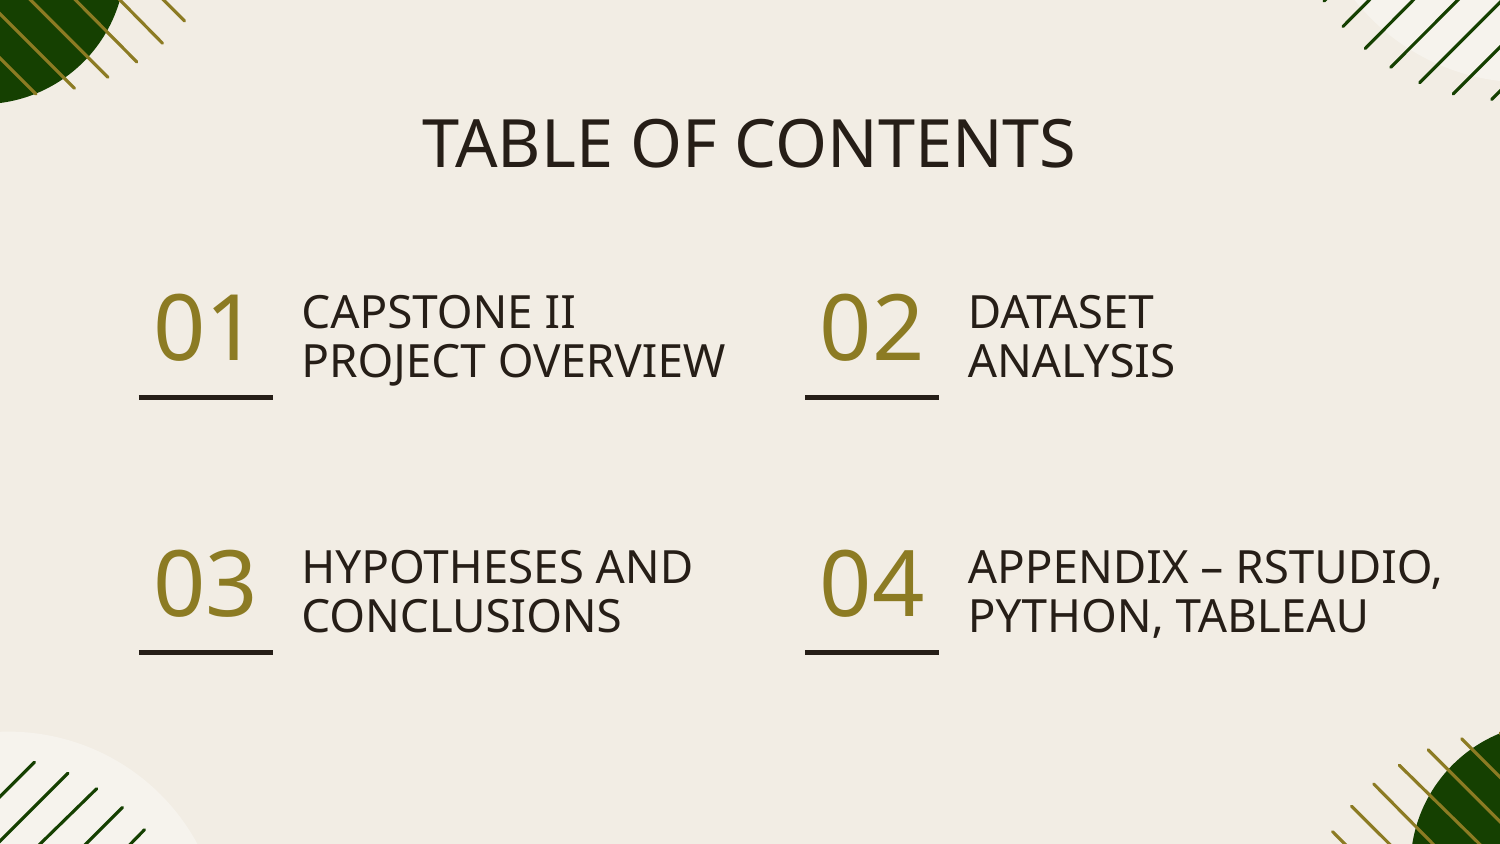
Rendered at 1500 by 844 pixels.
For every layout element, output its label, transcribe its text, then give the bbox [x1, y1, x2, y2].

subtitle HYPOTHESES AND CONCLUSIONS [286, 528, 750, 658]
subtitle DATASET ANALYSIS [952, 273, 1373, 403]
subtitle CAPSTONE II PROJECT OVERVIEW [286, 273, 769, 403]
title TABLE OF CONTENTS [116, 85, 1383, 202]
title 03 [134, 528, 278, 630]
title 04 [800, 528, 945, 630]
title 02 [800, 273, 945, 375]
title 01 [134, 273, 278, 375]
subtitle APPENDIX – RSTUDIO, PYTHON, TABLEAU [952, 528, 1473, 658]
